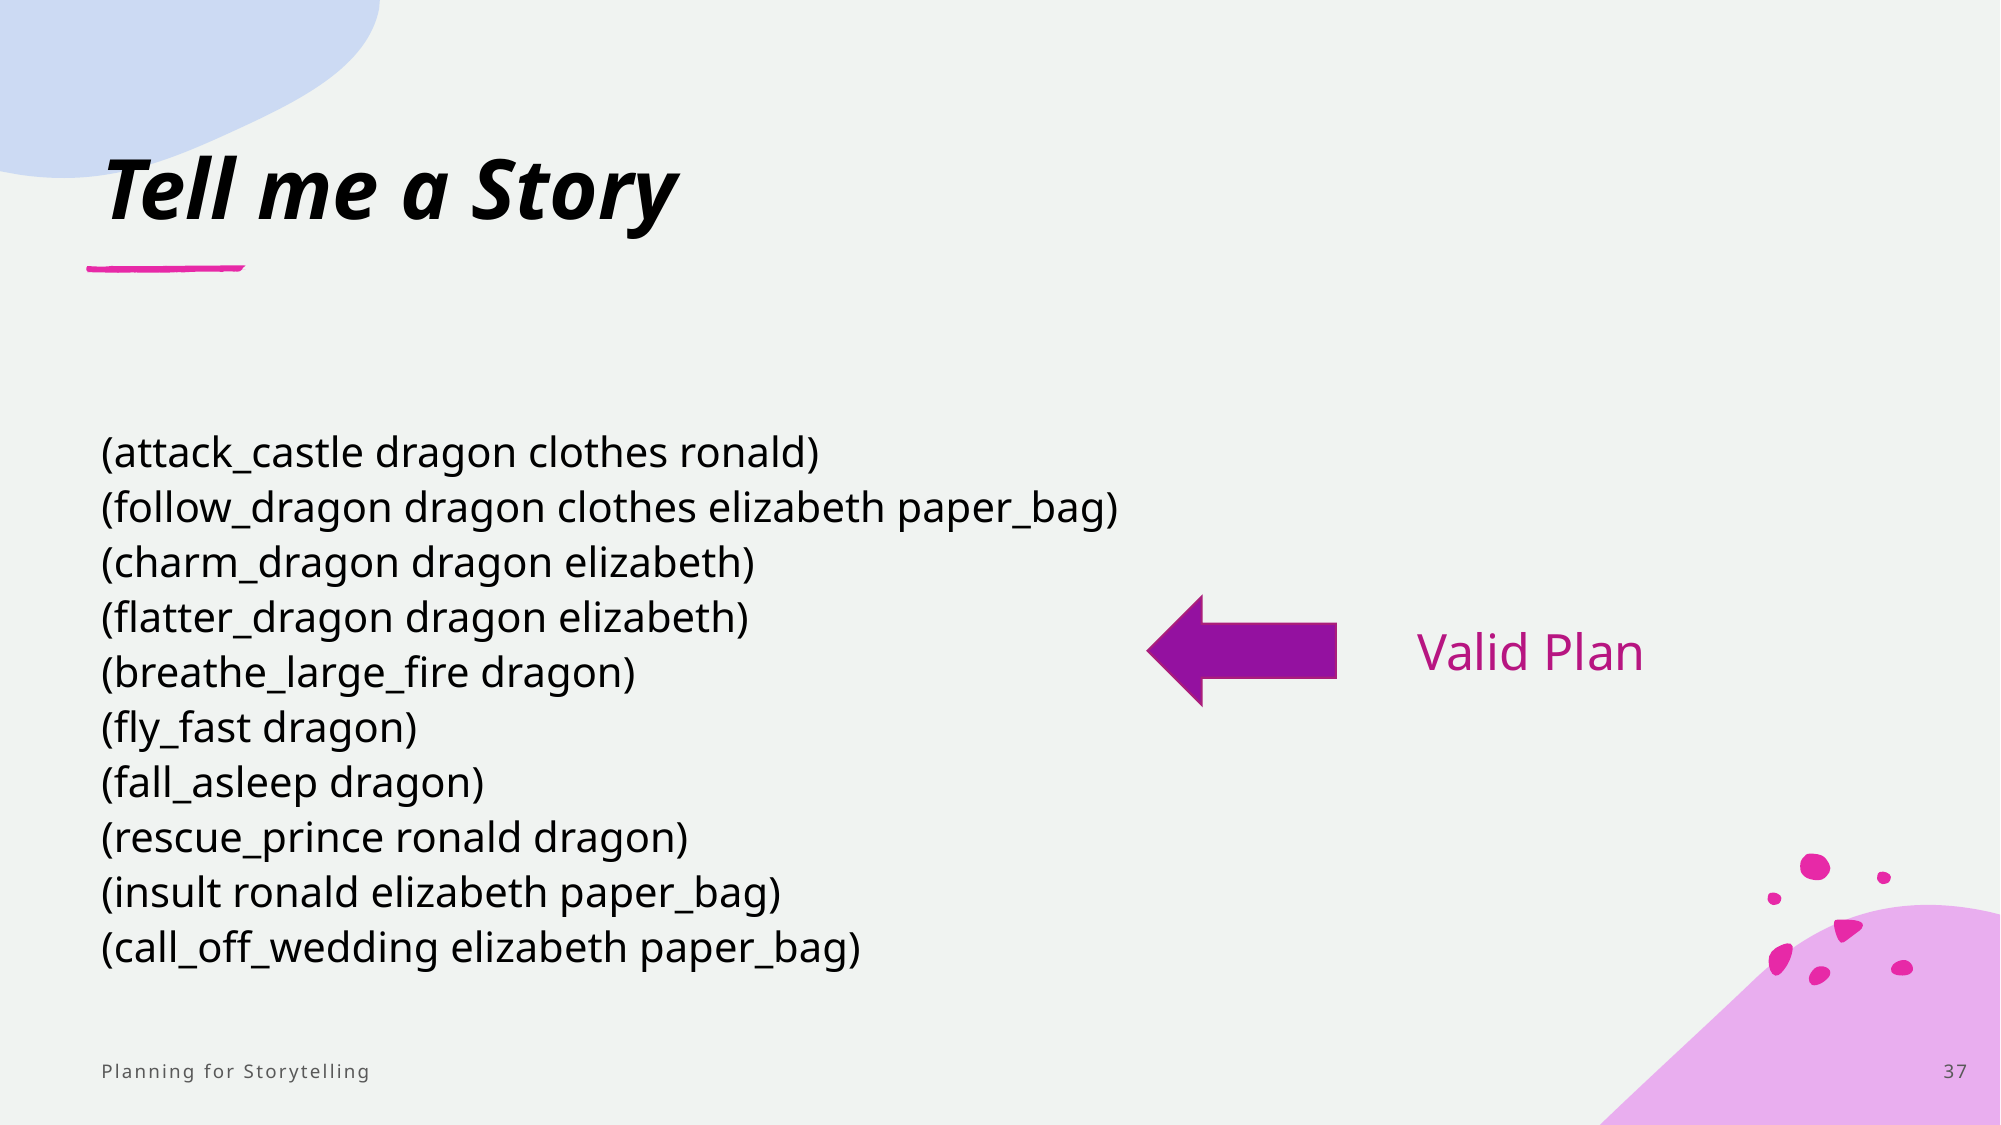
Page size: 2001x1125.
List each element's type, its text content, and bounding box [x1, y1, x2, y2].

text_box Valid Plan [1402, 612, 1912, 688]
footer Planning for Storytelling [86, 1042, 653, 1103]
list (attack_castle dragon clothes ronald) (follow_dragon dragon clothes elizabeth paper_bag) (charm_dragon dragon elizabeth) (flatter_dragon dragon elizabeth) (breathe_large_fire dragon) (fly_fast dragon) (fall_asleep dragon) (rescue_prince ronald dragon) (insult ronald elizabeth paper_bag) (call_off_wedding elizabeth paper_bag) [86, 413, 1931, 996]
text_box [1146, 594, 1337, 708]
title Tell me a Story [86, 144, 1740, 244]
slide_number 37 [1911, 1042, 1999, 1103]
